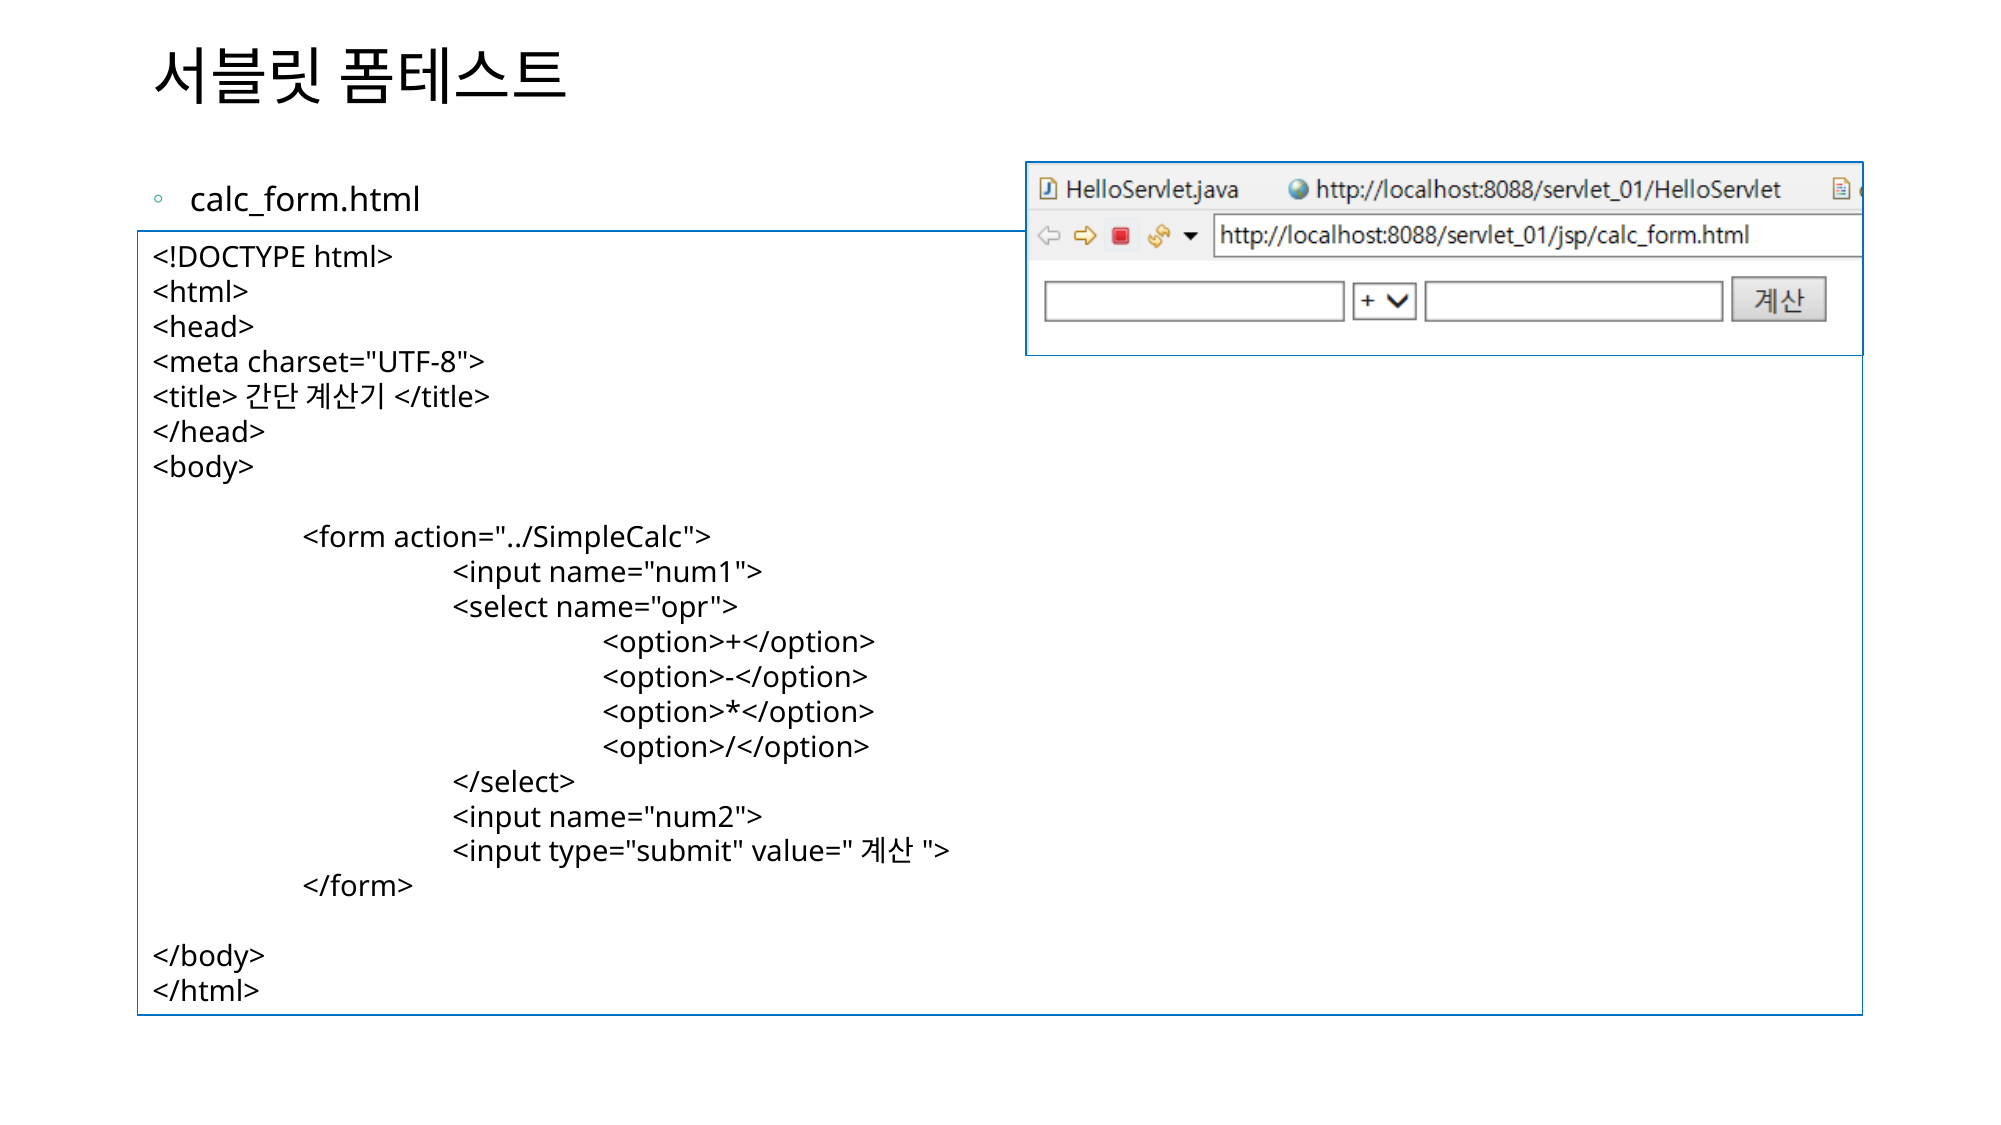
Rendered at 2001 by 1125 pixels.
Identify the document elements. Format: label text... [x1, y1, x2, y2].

text_box <!DOCTYPE html> <html> <head> <meta charset="UTF-8"> <title>간단 계산기</title> </head> <body> <form action="../SimpleCalc"> <input name="num1"> <select name="opr"> <option>+</option> <option>-</option> <option>*</option> <option>/</option> </select> <input name="num2"> <input type="submit" value="계산"> </form> </body> </html> [137, 230, 1863, 1016]
title 서블릿 폼테스트 [137, 22, 1863, 136]
list calc_form.html [137, 162, 1024, 230]
picture [1026, 162, 1863, 355]
